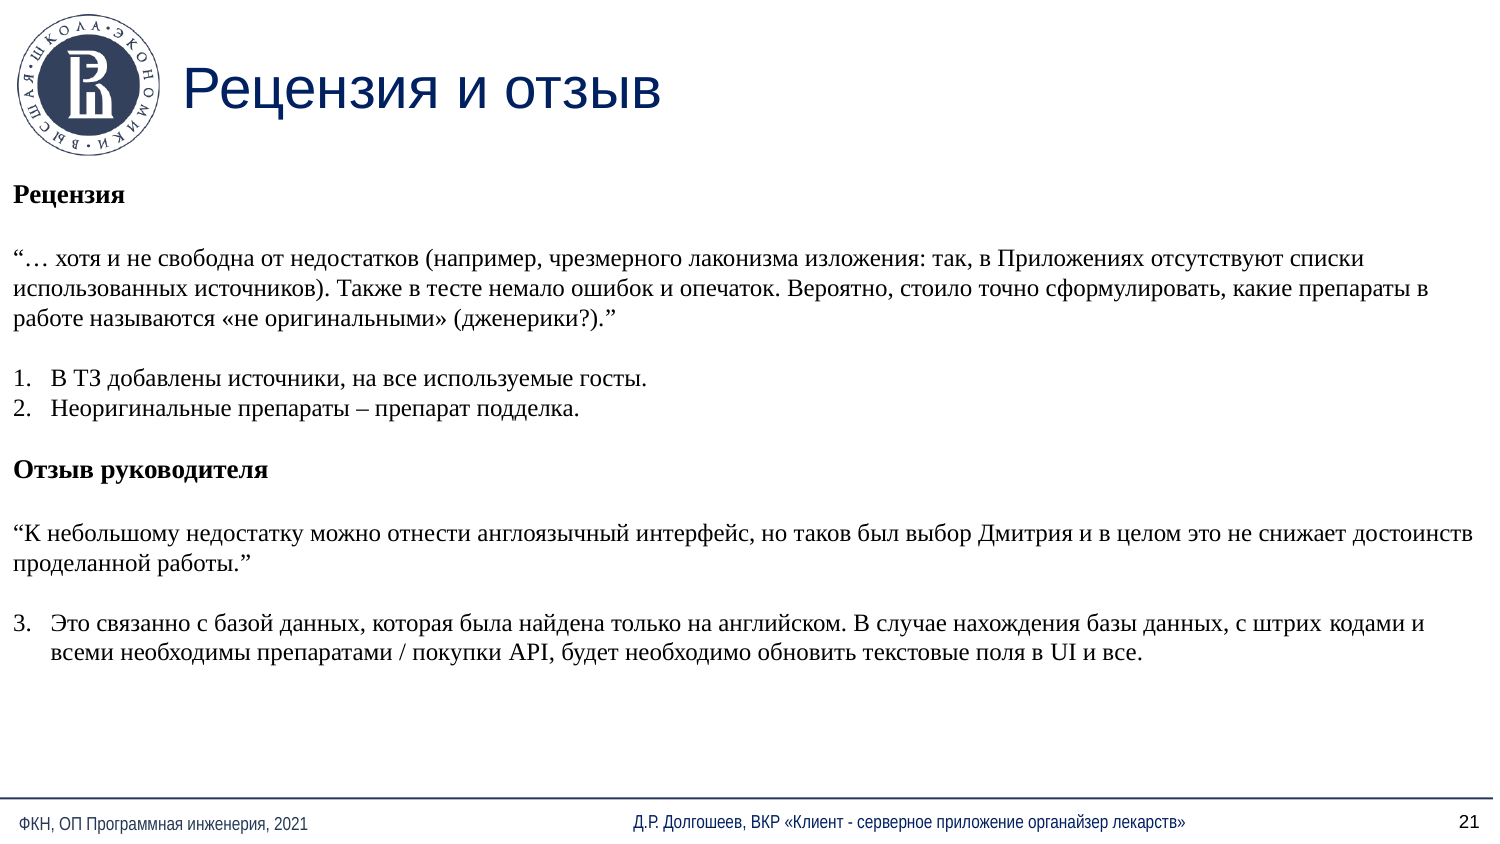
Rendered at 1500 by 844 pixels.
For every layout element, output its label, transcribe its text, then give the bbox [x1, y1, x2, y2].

title Рецензия и отзыв [170, 7, 1500, 163]
slide_number 21 [1445, 797, 1494, 844]
footer Д.Р. Долгошеев, ВКР «Клиент - серверное приложение органайзер лекарств» [395, 799, 1424, 842]
text_box Рецензия “… хотя и не свободна от недостатков (например, чрезмерного лаконизма изложения: так, в Приложениях отсутствуют списки использованных источников). Также в тесте немало ошибок и опечаток. Вероятно, стоило точно сформулировать, какие препараты в работе называются «не оригинальными» (дженерики?).” В ТЗ добавлены источники, на все используемые госты. Неоригинальные препараты – препарат подделка. Отзыв руководителя “К небольшому недостатку можно отнести англоязычный интерфейс, но таков был выбор Дмитрия и в целом это не снижает достоинств проделанной работы.” Это связанно с базой данных, которая была найдена только на английском. В случае нахождения базы данных, с штрих кодами и всеми необходимы препаратами / покупки API, будет необходимо обновить текстовые поля в UI и все. [1, 164, 1499, 678]
picture [17, 14, 160, 156]
